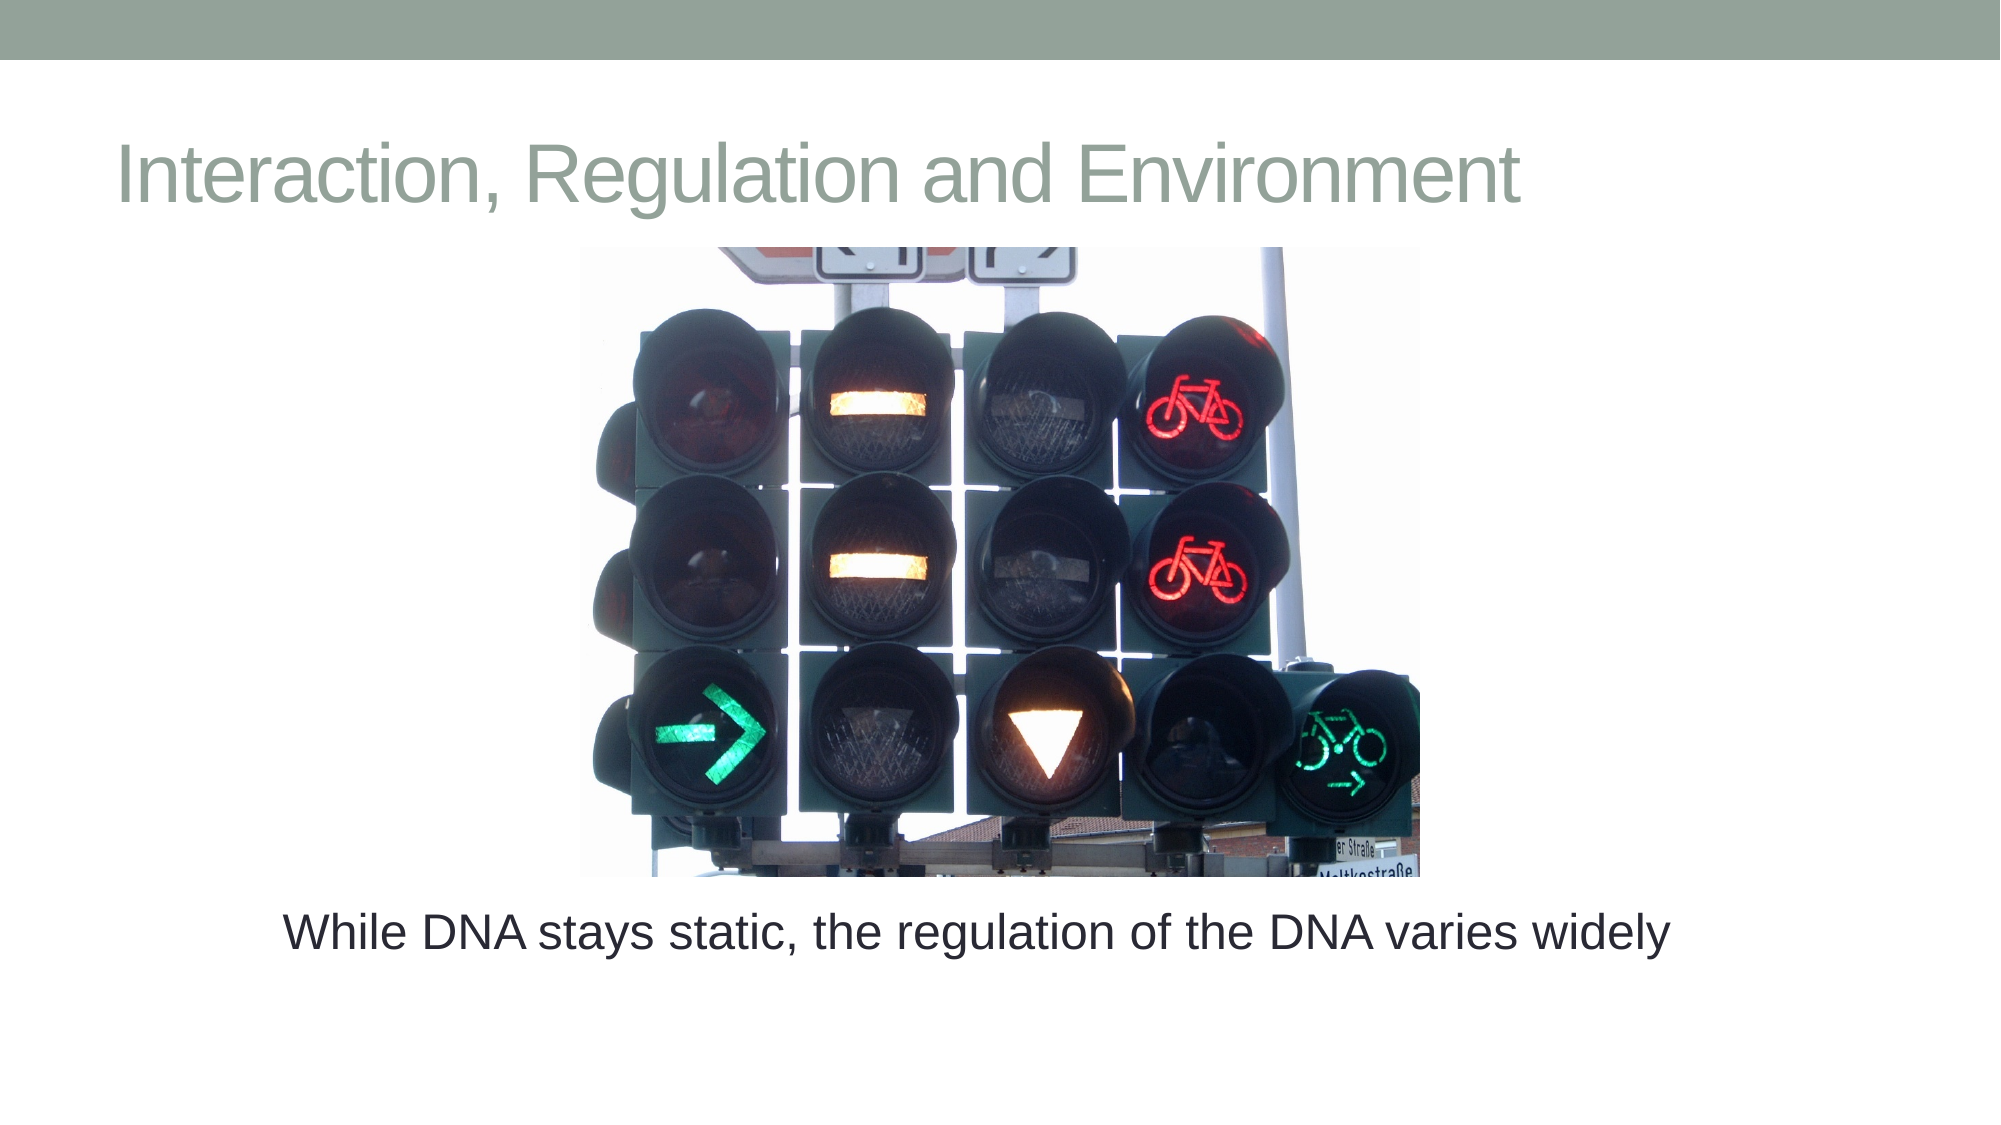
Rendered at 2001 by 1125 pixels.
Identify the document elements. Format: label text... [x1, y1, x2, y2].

title Interaction, Regulation and Environment [99, 87, 1900, 250]
picture [580, 247, 1420, 877]
list While DNA stays static, the regulation of the DNA varies widely [267, 262, 1768, 1063]
